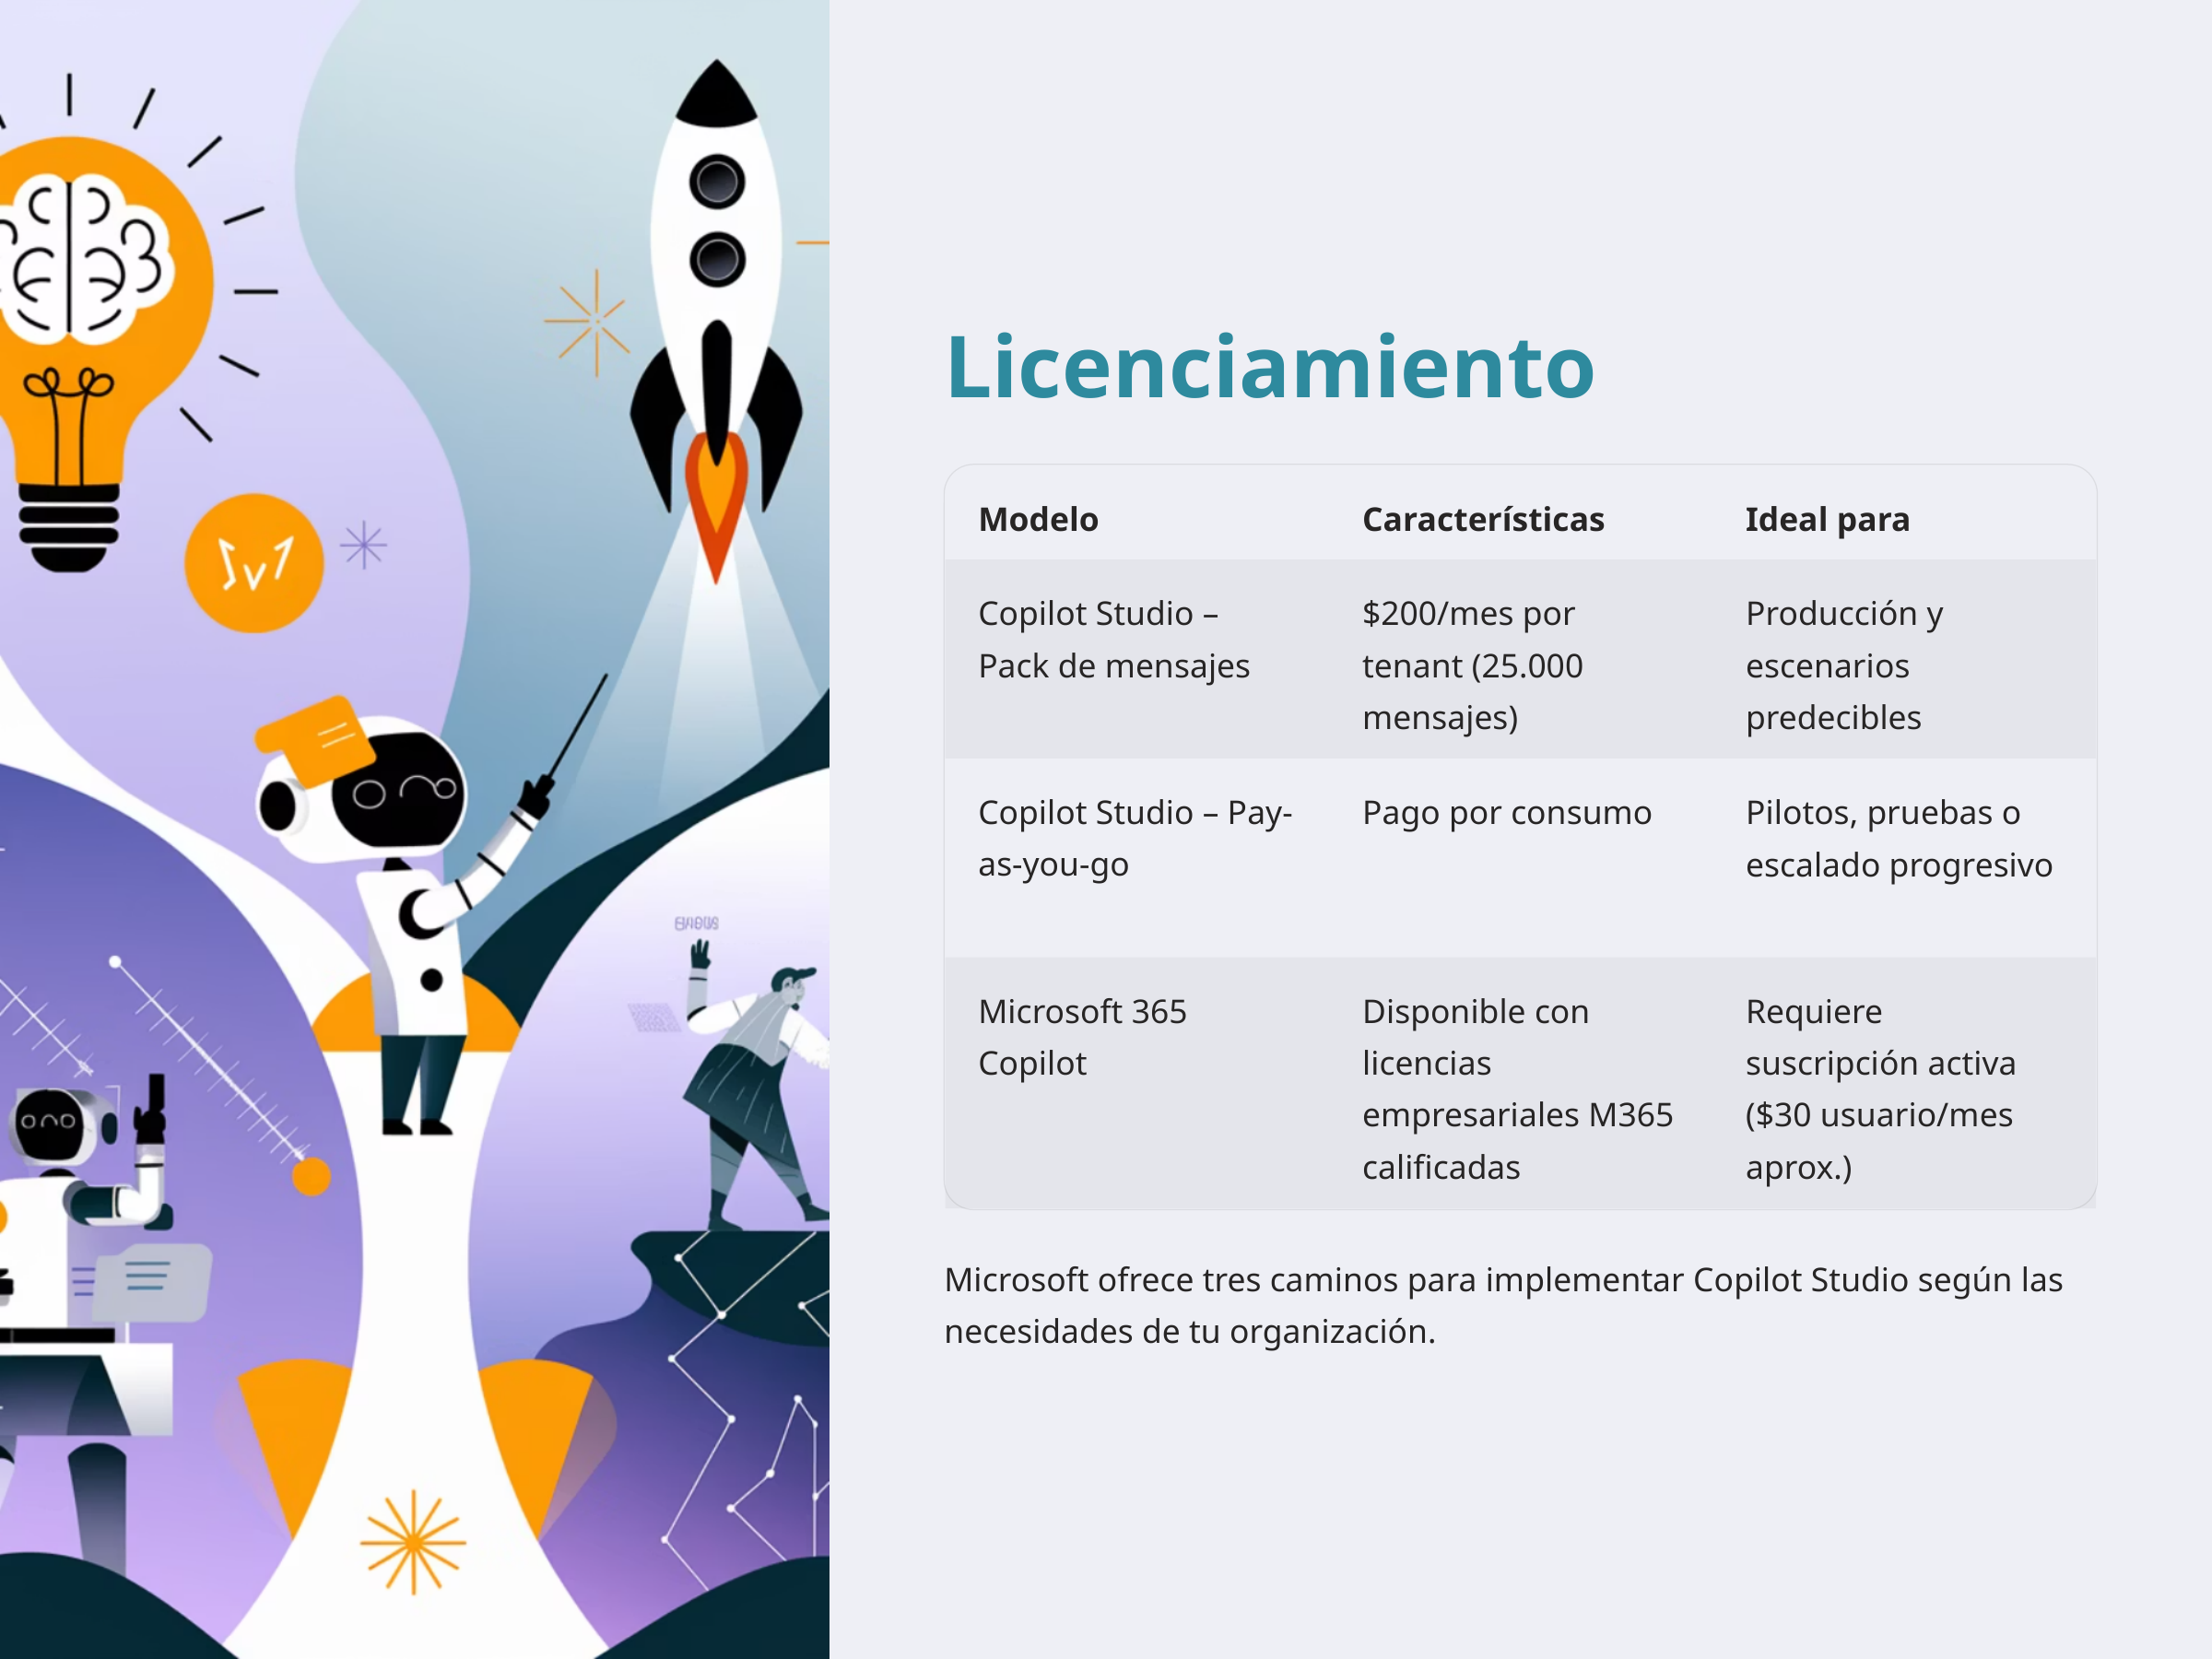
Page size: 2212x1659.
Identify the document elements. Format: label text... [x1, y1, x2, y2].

text_box Producción y escenarios predecibles [1746, 580, 2064, 738]
text_box Requiere suscripción activa ($30 usuario/mes aprox.) [1746, 978, 2064, 1188]
text_box Modelo [978, 486, 1296, 539]
text_box Pilotos, pruebas o escalado progresivo [1746, 779, 2064, 937]
text_box Copilot Studio – Pack de mensajes [978, 580, 1296, 686]
text_box Ideal para [1746, 486, 2064, 539]
text_box Licenciamiento [944, 307, 1806, 416]
text_box Pago por consumo [1362, 779, 1679, 832]
text_box Características [1362, 486, 1679, 539]
text_box $200/mes por tenant (25.000 mensajes) [1362, 580, 1679, 738]
text_box Microsoft 365 Copilot [978, 978, 1296, 1083]
text_box Copilot Studio – Pay-as-you-go [978, 779, 1296, 885]
text_box Microsoft ofrece tres caminos para implementar Copilot Studio según las necesidades de tu organización. [944, 1246, 2098, 1352]
text_box [945, 559, 2097, 758]
text_box [945, 758, 2097, 957]
text_box [945, 465, 2097, 559]
text_box Disponible con licencias empresariales M365 calificadas [1362, 978, 1679, 1188]
picture [0, 0, 830, 1659]
text_box [945, 957, 2097, 1209]
